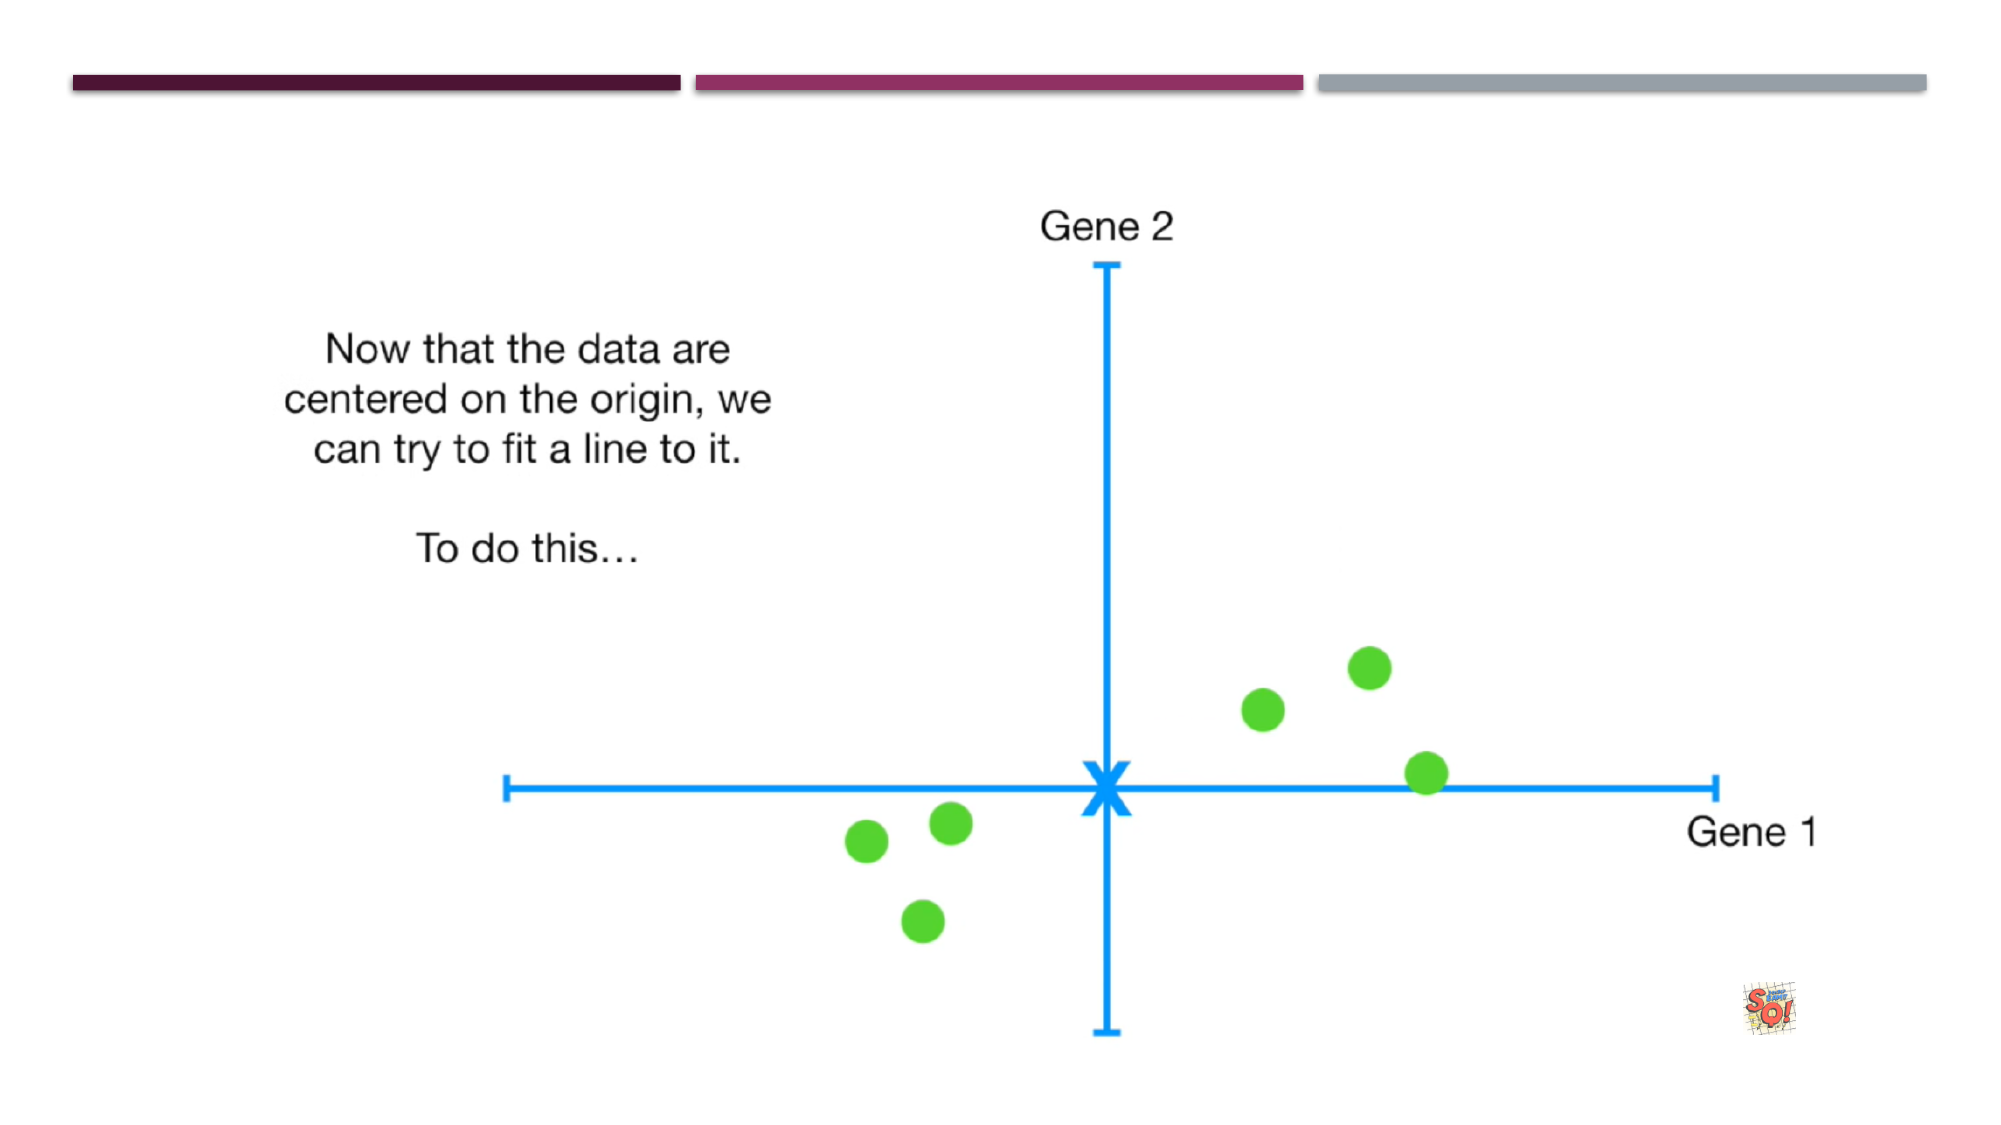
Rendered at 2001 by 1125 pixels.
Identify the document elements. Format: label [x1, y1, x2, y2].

picture [146, 121, 1826, 1067]
